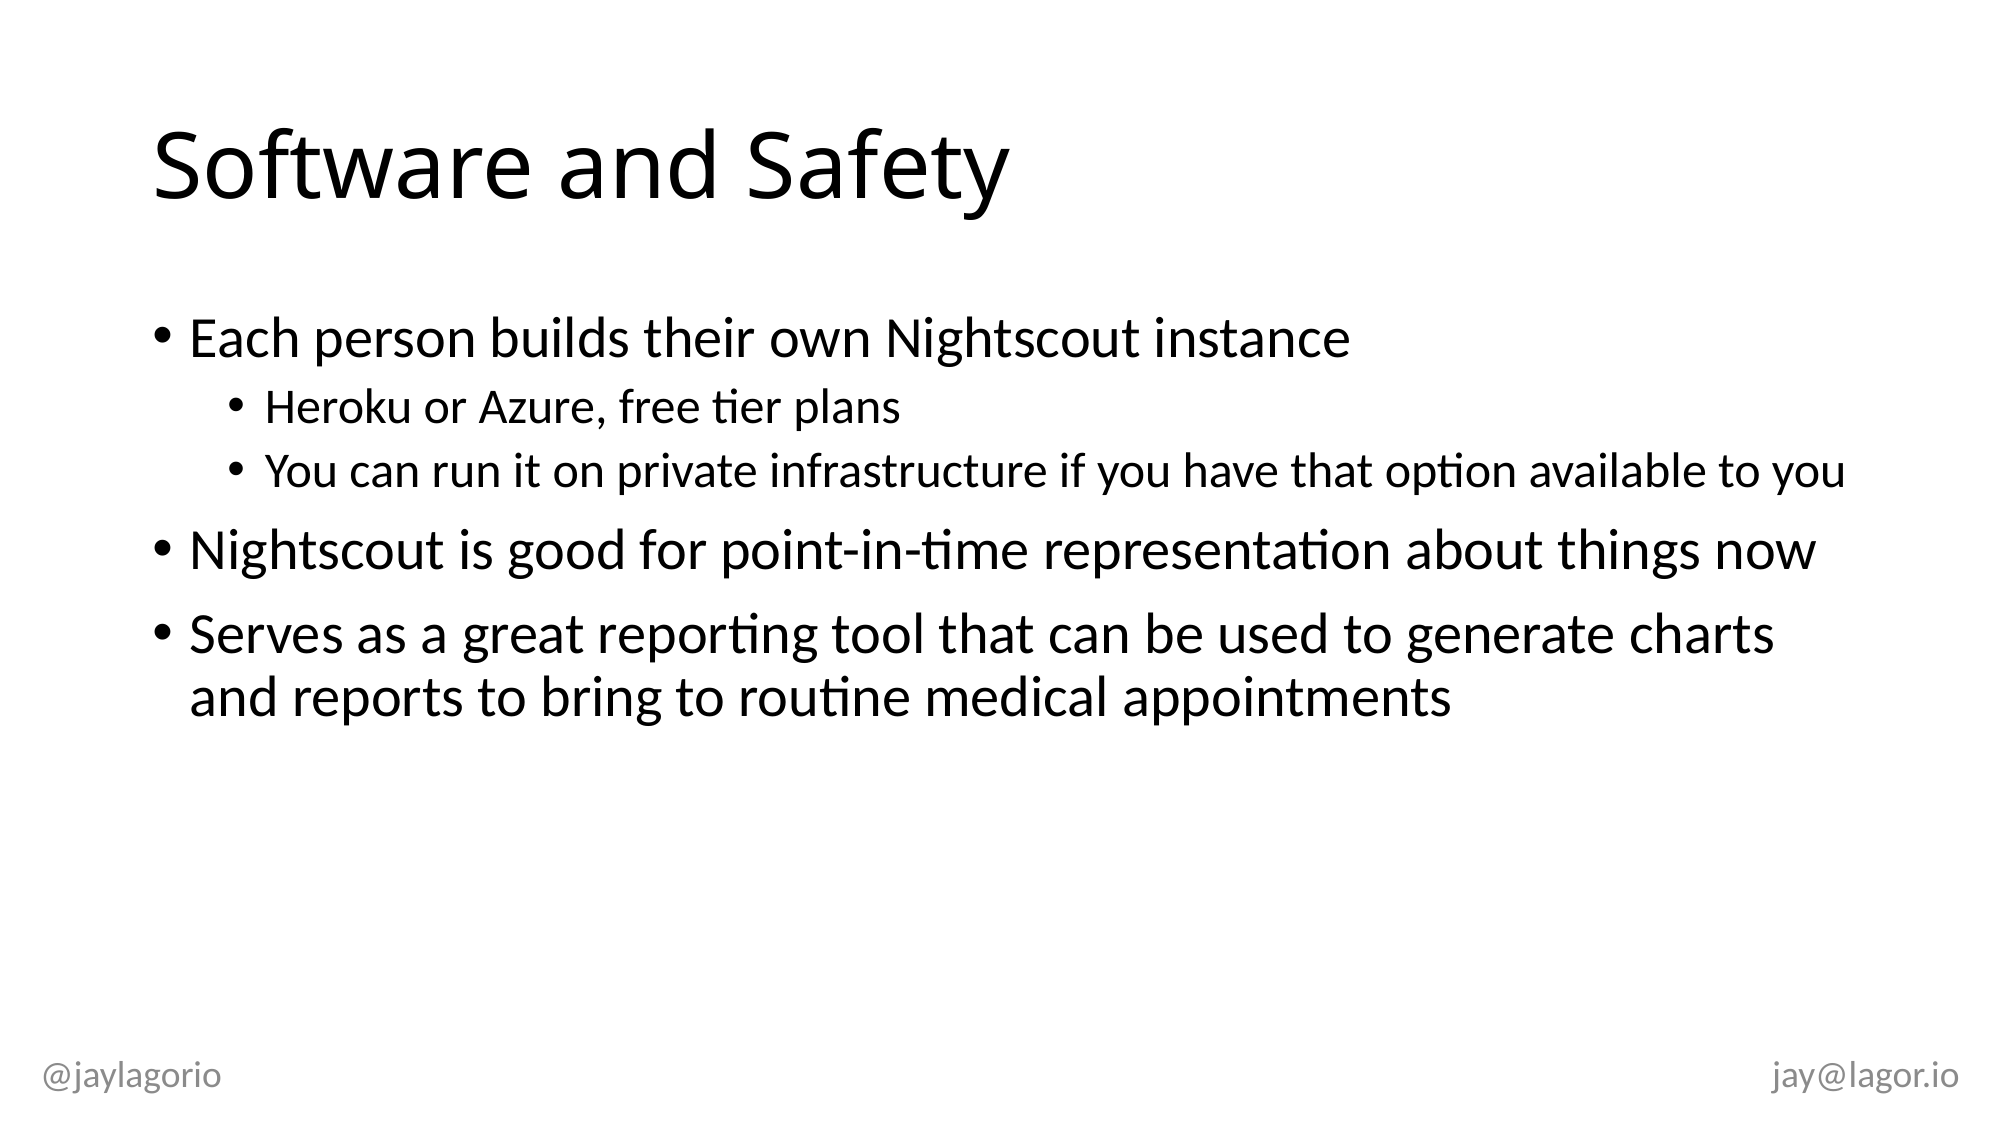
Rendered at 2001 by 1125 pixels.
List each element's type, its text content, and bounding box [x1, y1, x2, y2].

title Software and Safety [137, 59, 1863, 278]
list Each person builds their own Nightscout instance Heroku or Azure, free tier plans You can run it on private infrastructure if you have that option available to you Nightscout is good for point-in-time representation about things now Serves as a great reporting tool that can be used to generate charts and reports to bring to routine medical appointments [137, 299, 1863, 1014]
